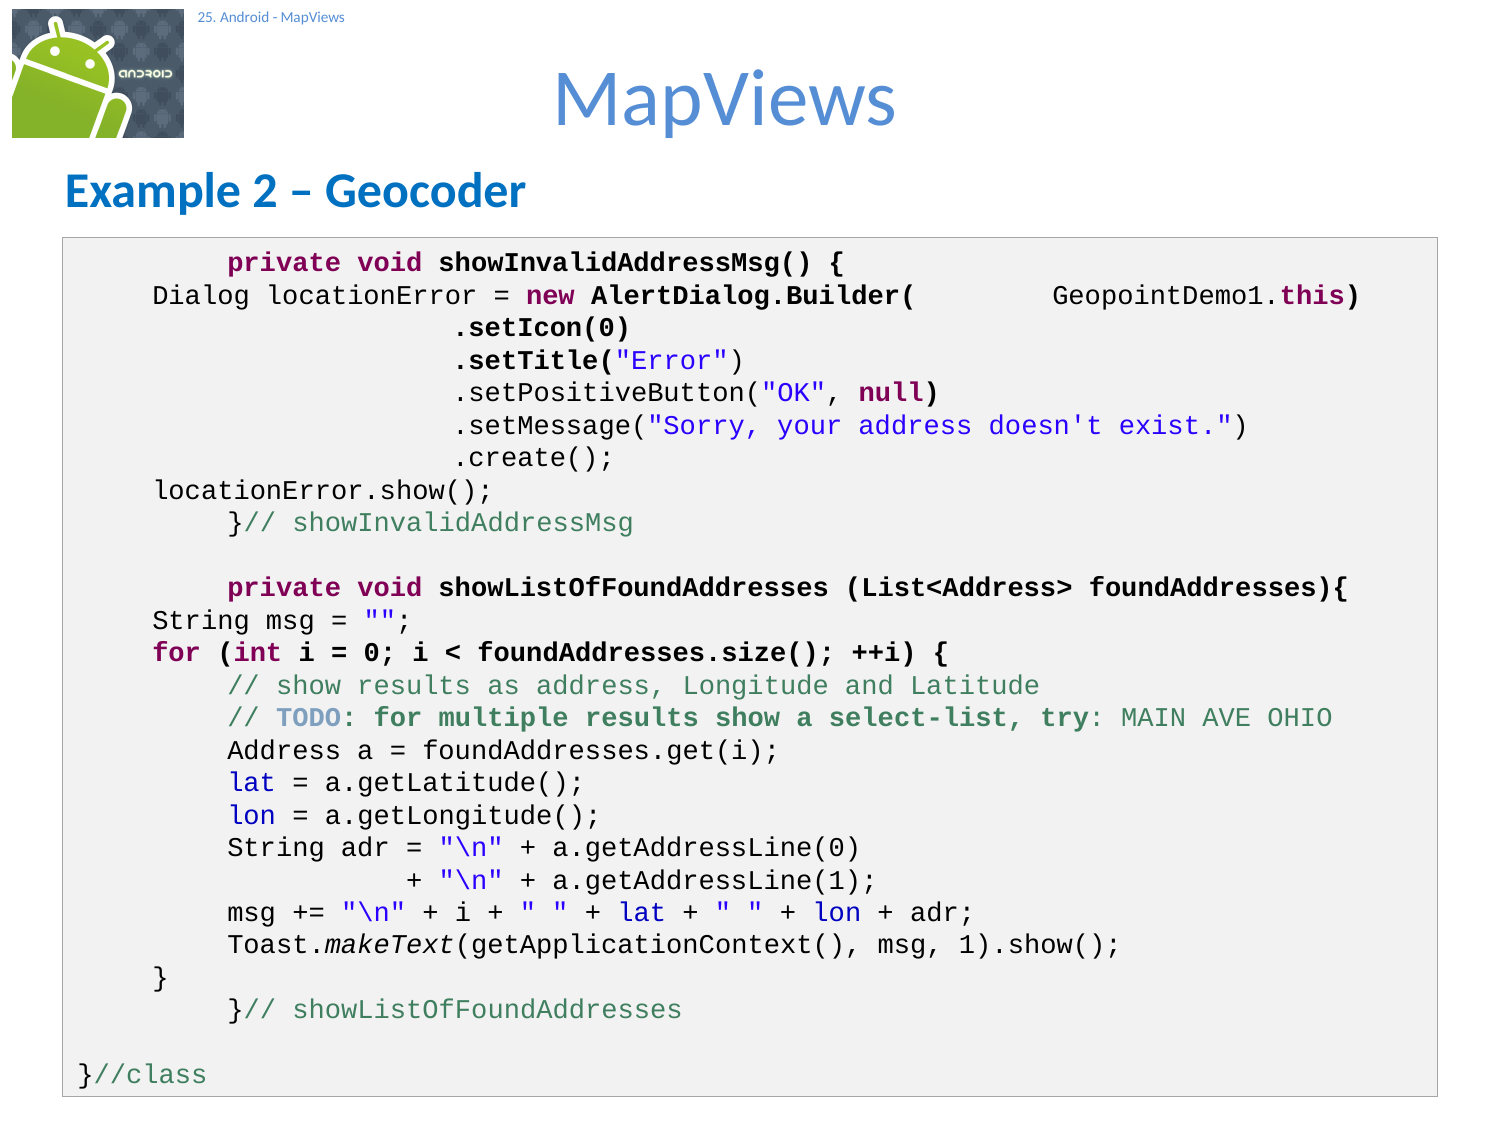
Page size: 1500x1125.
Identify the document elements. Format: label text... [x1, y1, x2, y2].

text_box 25. Android - MapViews MapViews [49, 7, 1400, 149]
text_box Example 2 – Geocoder [49, 149, 1400, 225]
picture [12, 9, 184, 138]
text_box 177 [1074, 1097, 1425, 1103]
text_box private void showInvalidAddressMsg() { Dialog locationError = new AlertDialog.Builder( GeopointDemo1.this) .setIcon(0) .setTitle("Error") .setPositiveButton("OK", null) .setMessage("Sorry, your address doesn't exist.") .create(); locationError.show(); }// showInvalidAddressMsg private void showListOfFoundAddresses (List<Address> foundAddresses){ String msg = ""; for (int i = 0; i < foundAddresses.size(); ++i) { // show results as address, Longitude and Latitude // TODO: for multiple results show a select-list, try: MAIN AVE OHIO Address a = foundAddresses.get(i); lat = a.getLatitude(); lon = a.getLongitude(); String adr = "\n" + a.getAddressLine(0) + "\n" + a.getAddressLine(1); msg += "\n" + i + " " + lat + " " + lon + adr; Toast.makeText(getApplicationContext(), msg, 1).show(); } }// showListOfFoundAddresses }//class [62, 237, 1438, 1097]
